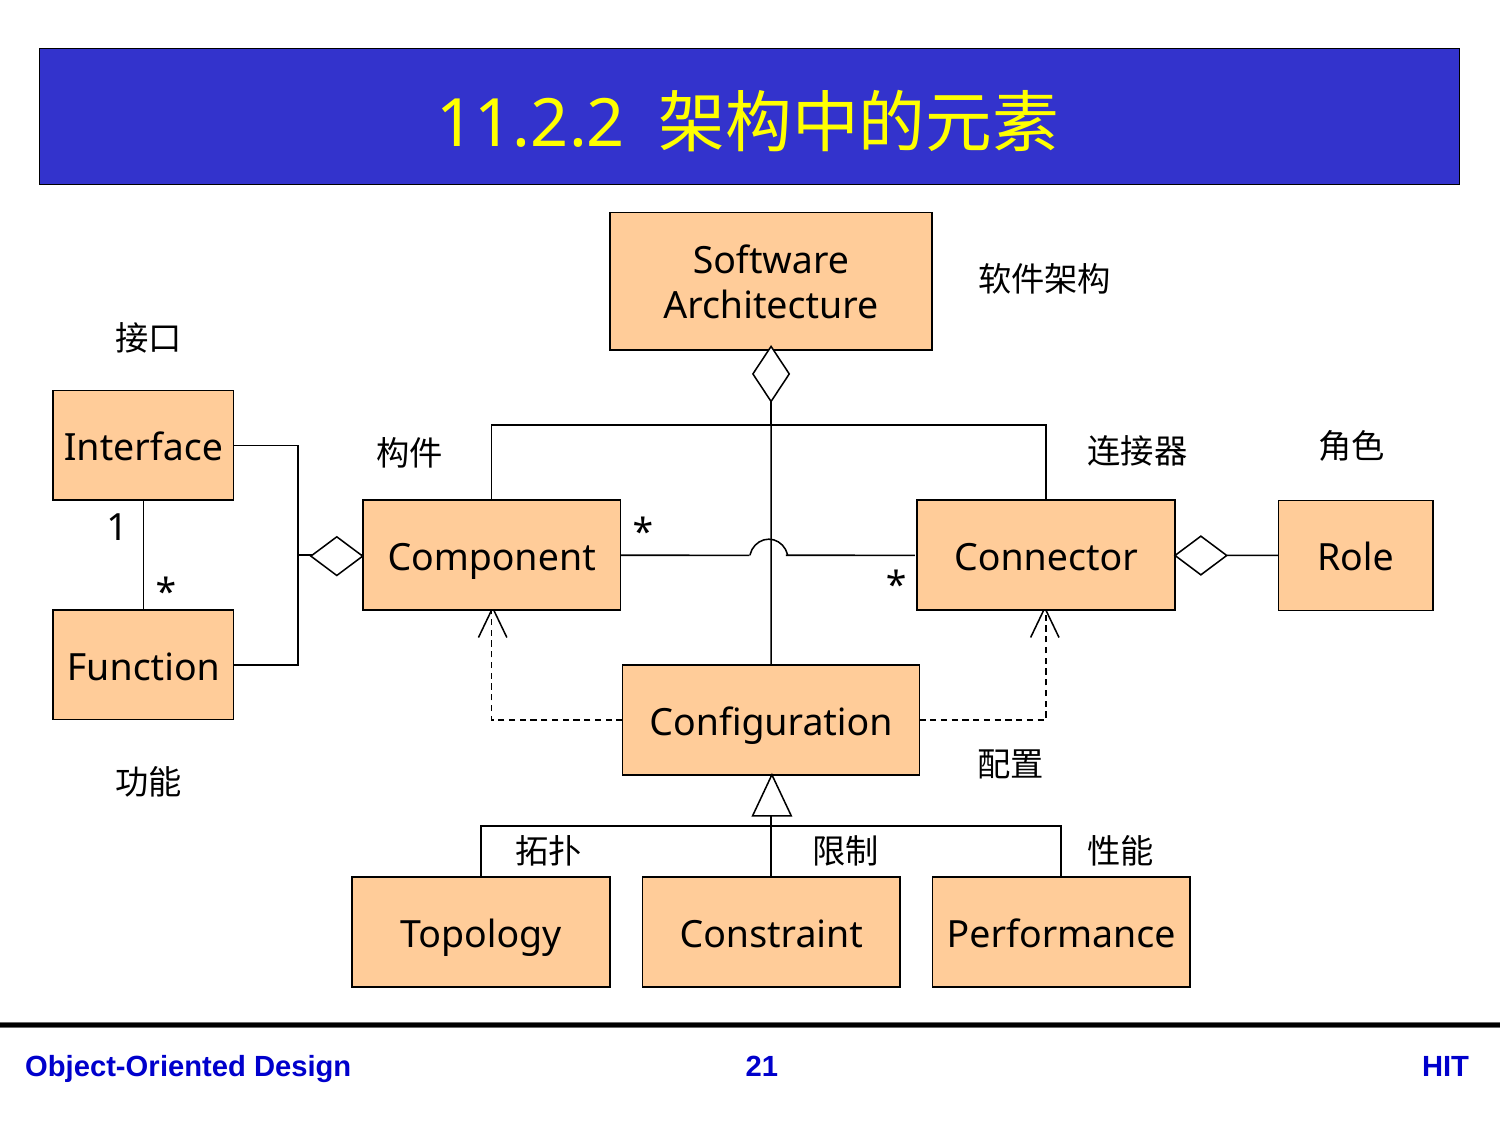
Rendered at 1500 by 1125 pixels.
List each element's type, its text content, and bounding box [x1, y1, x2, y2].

title 11.2.2 架构中的元素 [38, 54, 1457, 185]
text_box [52, 212, 1434, 988]
